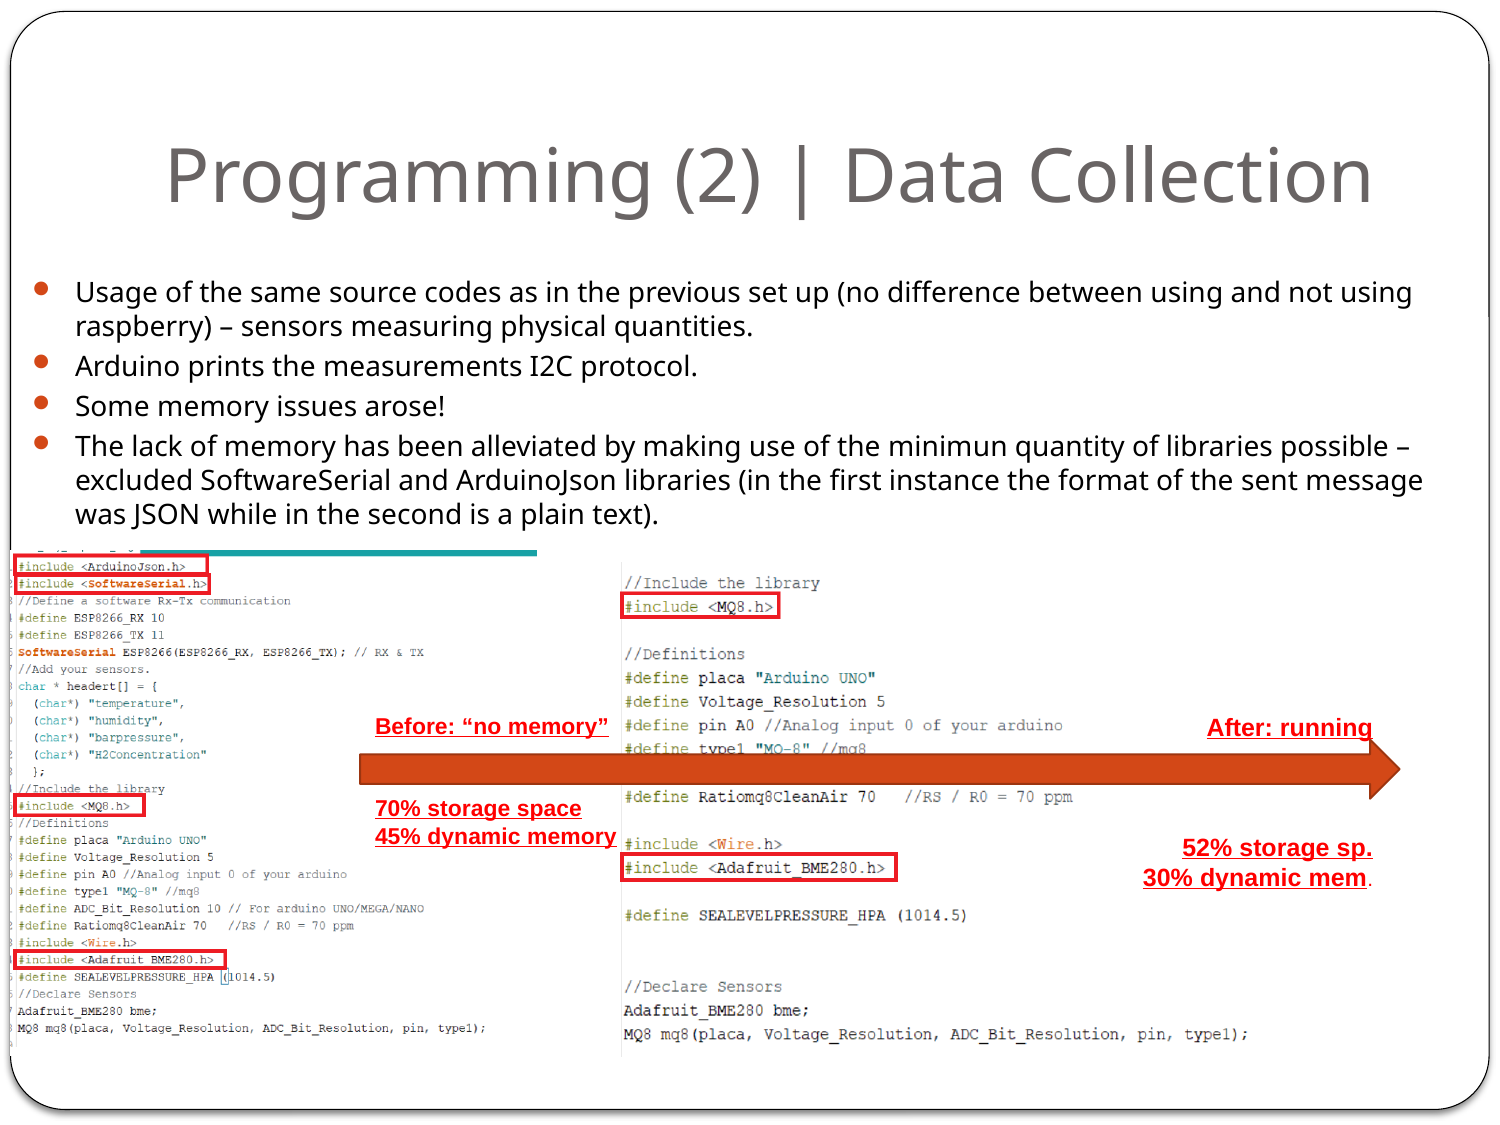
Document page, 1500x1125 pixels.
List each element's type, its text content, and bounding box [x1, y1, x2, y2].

text_box [0, 0, 1500, 75]
list Usage of the same source codes as in the previous set up (no difference between using and not using raspberry) – sensors measuring physical quantities. Arduino prints the measurements I2C protocol. Some memory issues arose! The lack of memory has been alleviated by making use of the minimun quantity of libraries possible – excluded SoftwareSerial and ArduinoJson libraries (in the first instance the format of the sent message was JSON while in the second is a plain text). [17, 267, 1480, 539]
picture [10, 550, 1483, 1095]
title Programming (2) | Data Collection [150, 75, 1425, 233]
